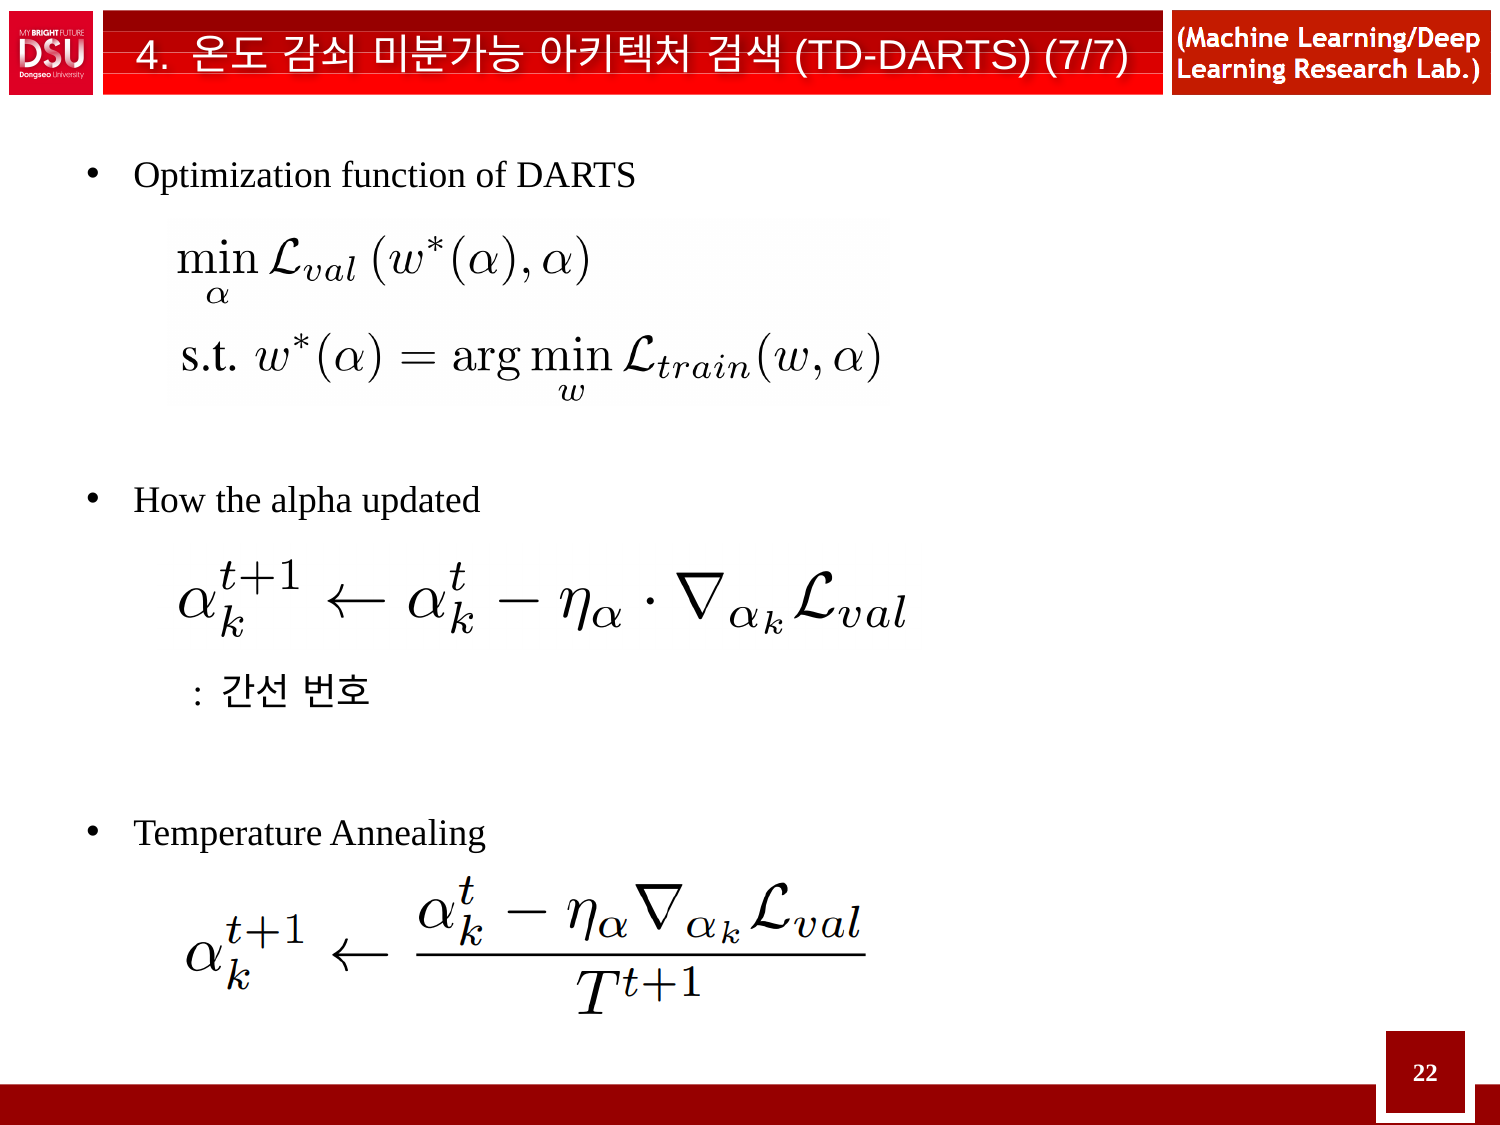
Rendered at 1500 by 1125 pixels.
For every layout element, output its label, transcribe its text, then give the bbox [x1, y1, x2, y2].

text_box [0, 2, 1500, 95]
picture [156, 854, 883, 1048]
text_box Temperature Annealing [71, 800, 999, 861]
text_box [1379, 1025, 1472, 1120]
picture [156, 543, 922, 650]
text_box How the alpha updated [71, 467, 794, 528]
text_box Optimization function of DARTS [71, 142, 794, 203]
picture [166, 218, 890, 406]
text_box 22 [1393, 1049, 1458, 1094]
text_box [0, 1082, 1500, 1125]
